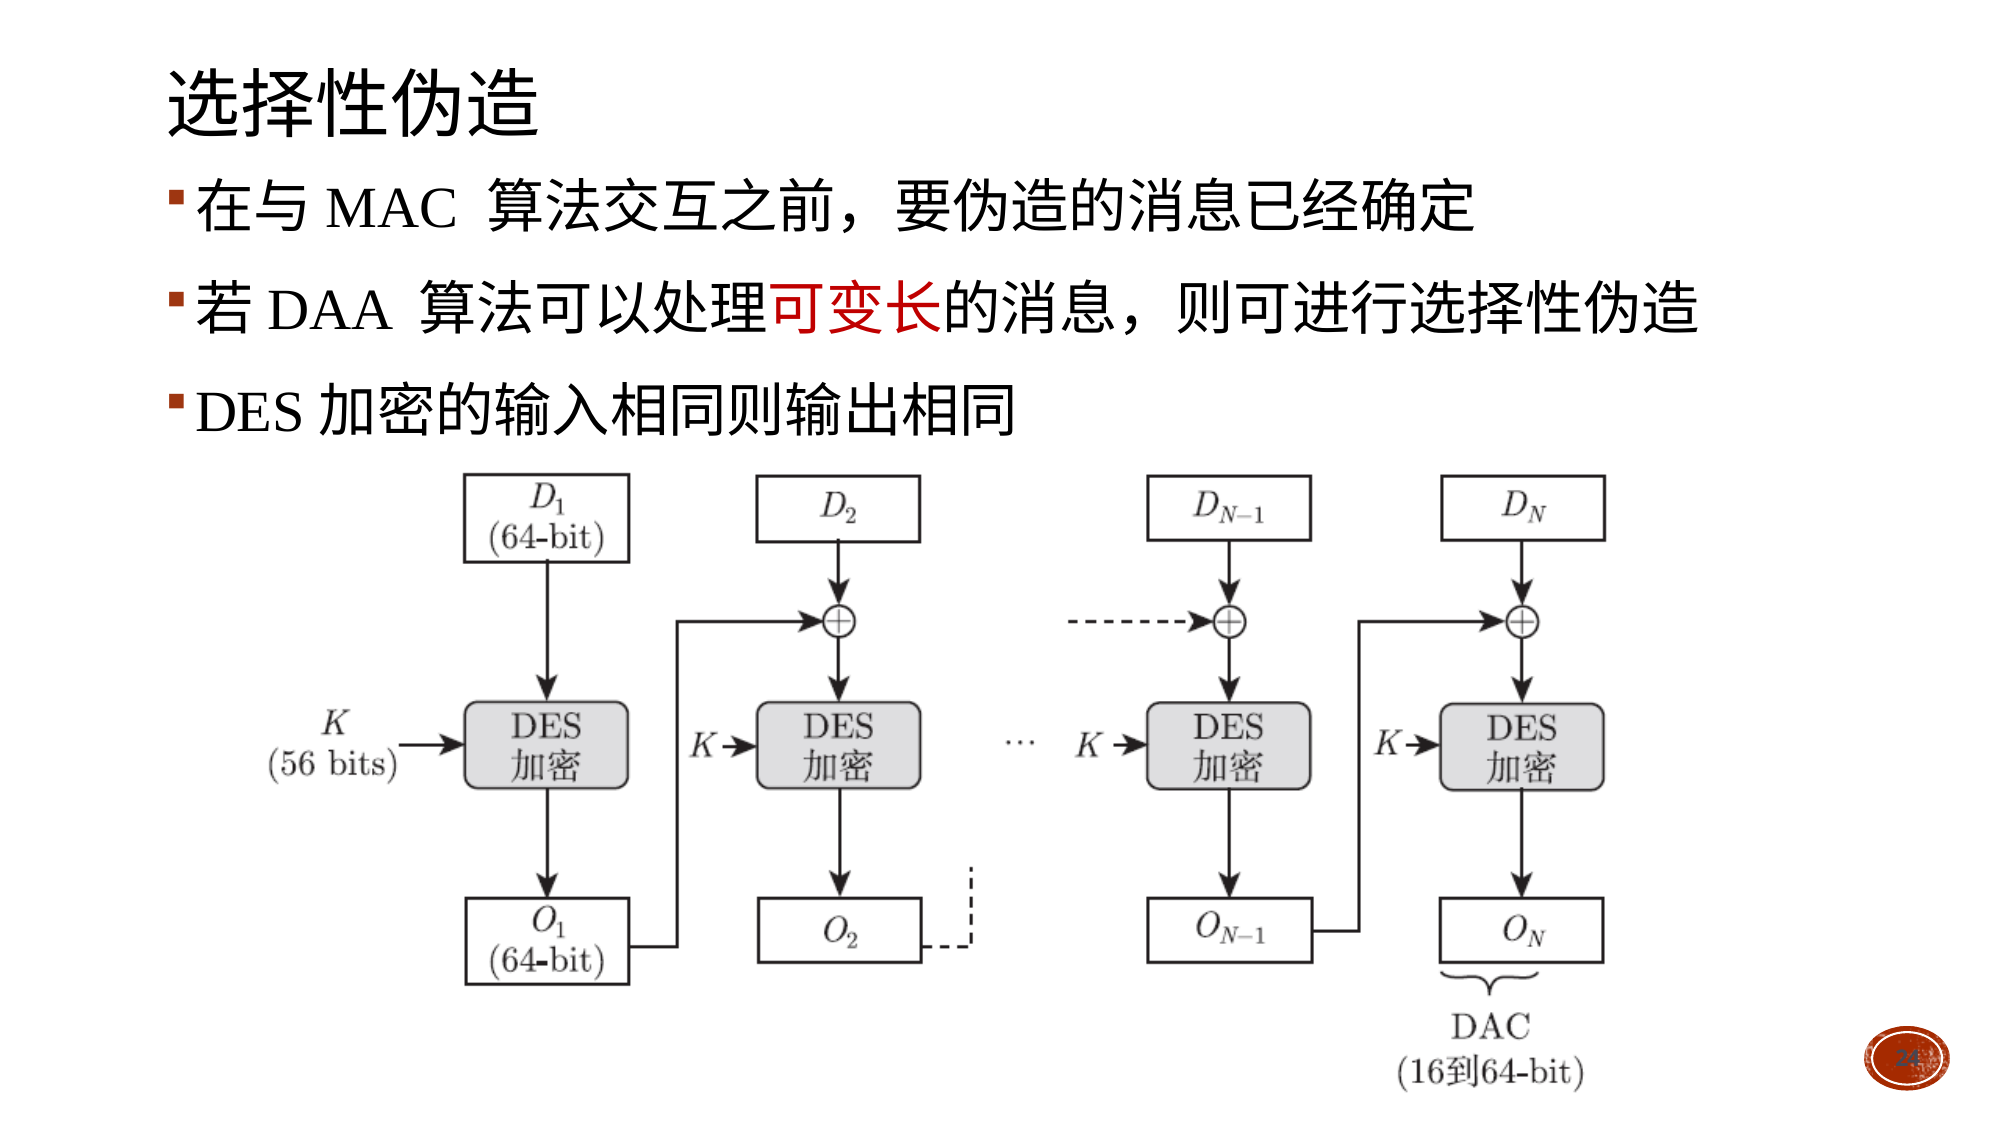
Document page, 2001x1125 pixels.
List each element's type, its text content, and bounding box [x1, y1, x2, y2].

list 在与MAC 算法交互之前，要伪造的消息已经确定 若DAA 算法可以处理可变长的消息，则可进行选择性伪造 DES加密的输入相同则输出相同 [150, 154, 1850, 971]
picture [261, 454, 1621, 1094]
title 选择性伪造 [150, 30, 1850, 154]
slide_number 24 [1855, 1028, 1961, 1089]
